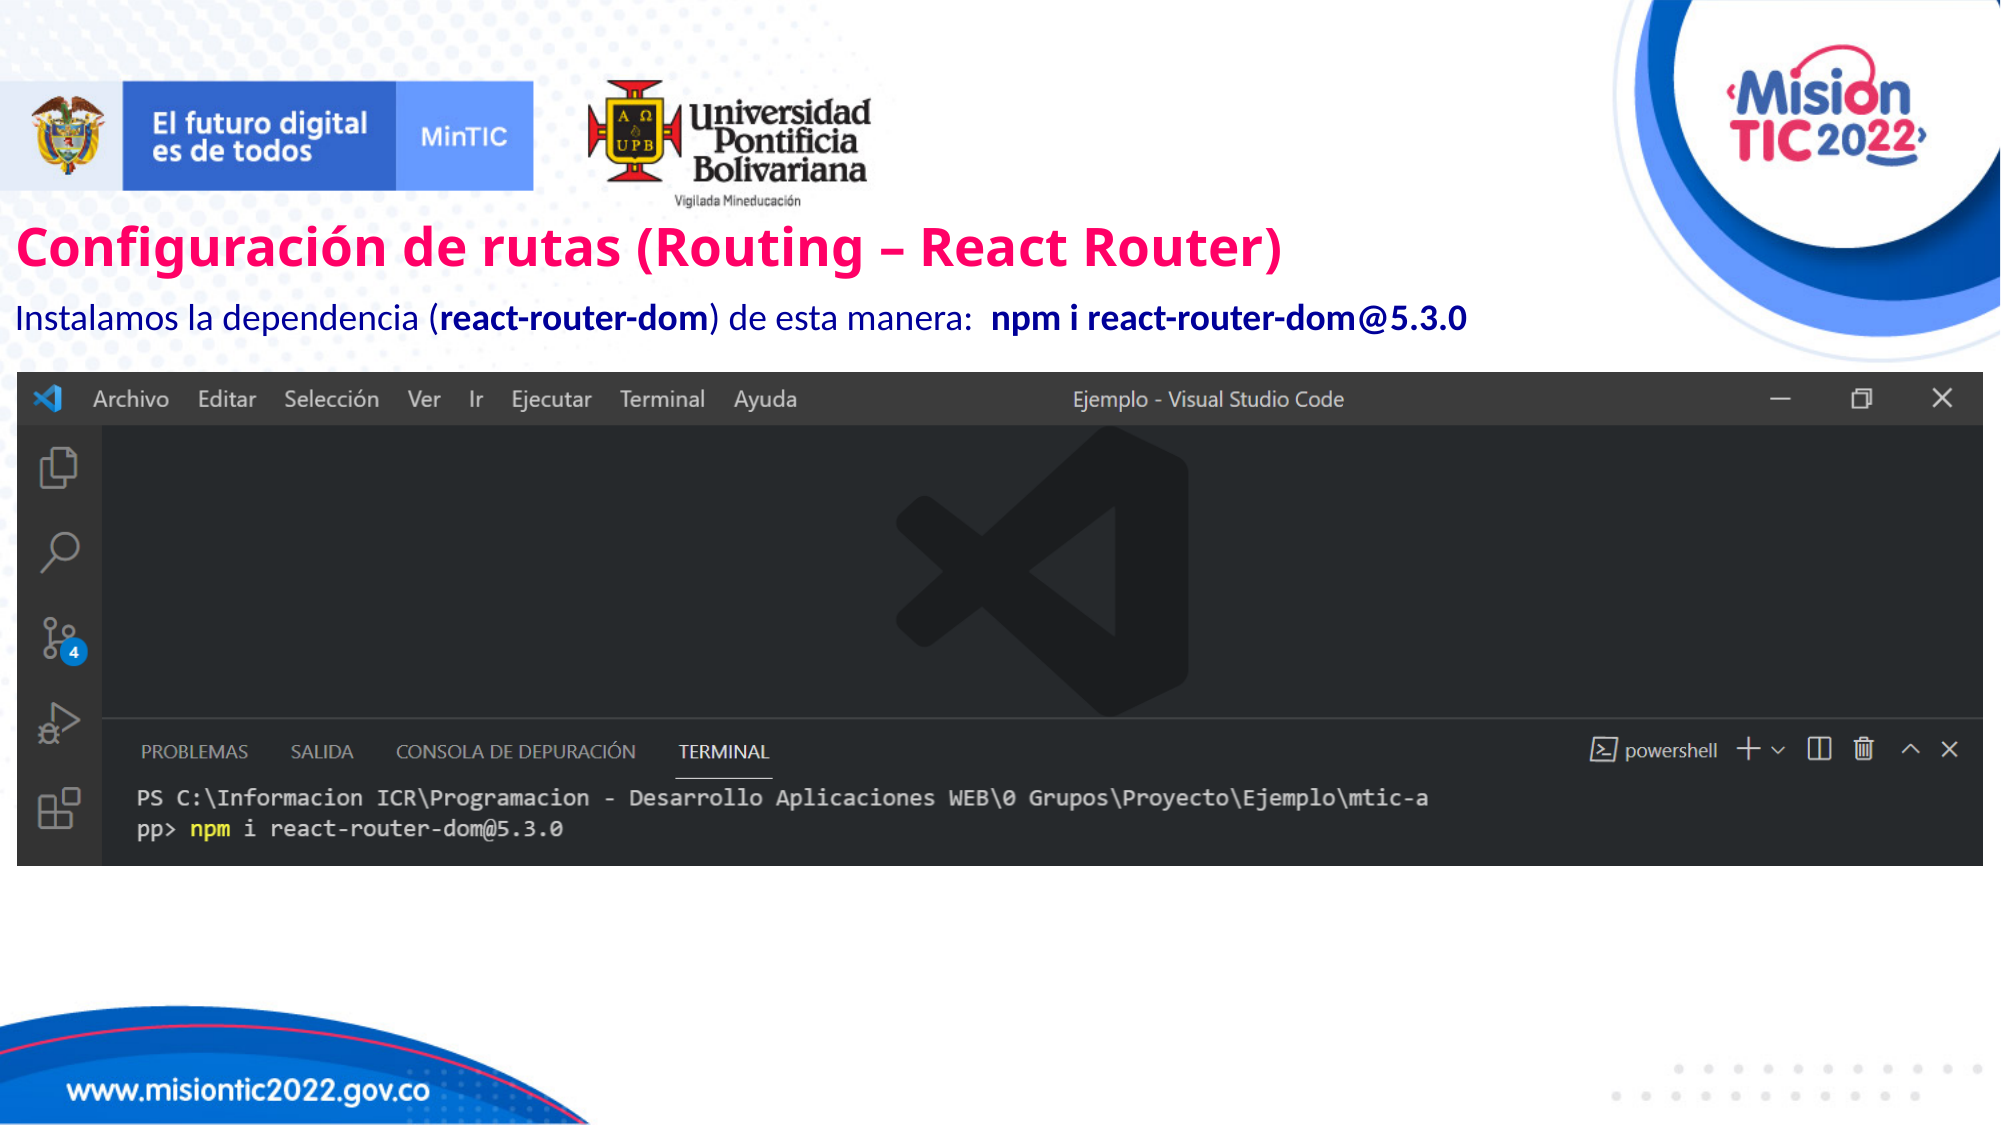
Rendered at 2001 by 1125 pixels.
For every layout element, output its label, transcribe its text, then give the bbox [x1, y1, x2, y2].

text_box Instalamos la dependencia (react-router-dom) de esta manera: npm i react-router-dom@5.3.0 [0, 285, 2000, 346]
picture [0, 0, 2001, 1125]
title Configuración de rutas (Routing – React Router) [0, 212, 1725, 285]
